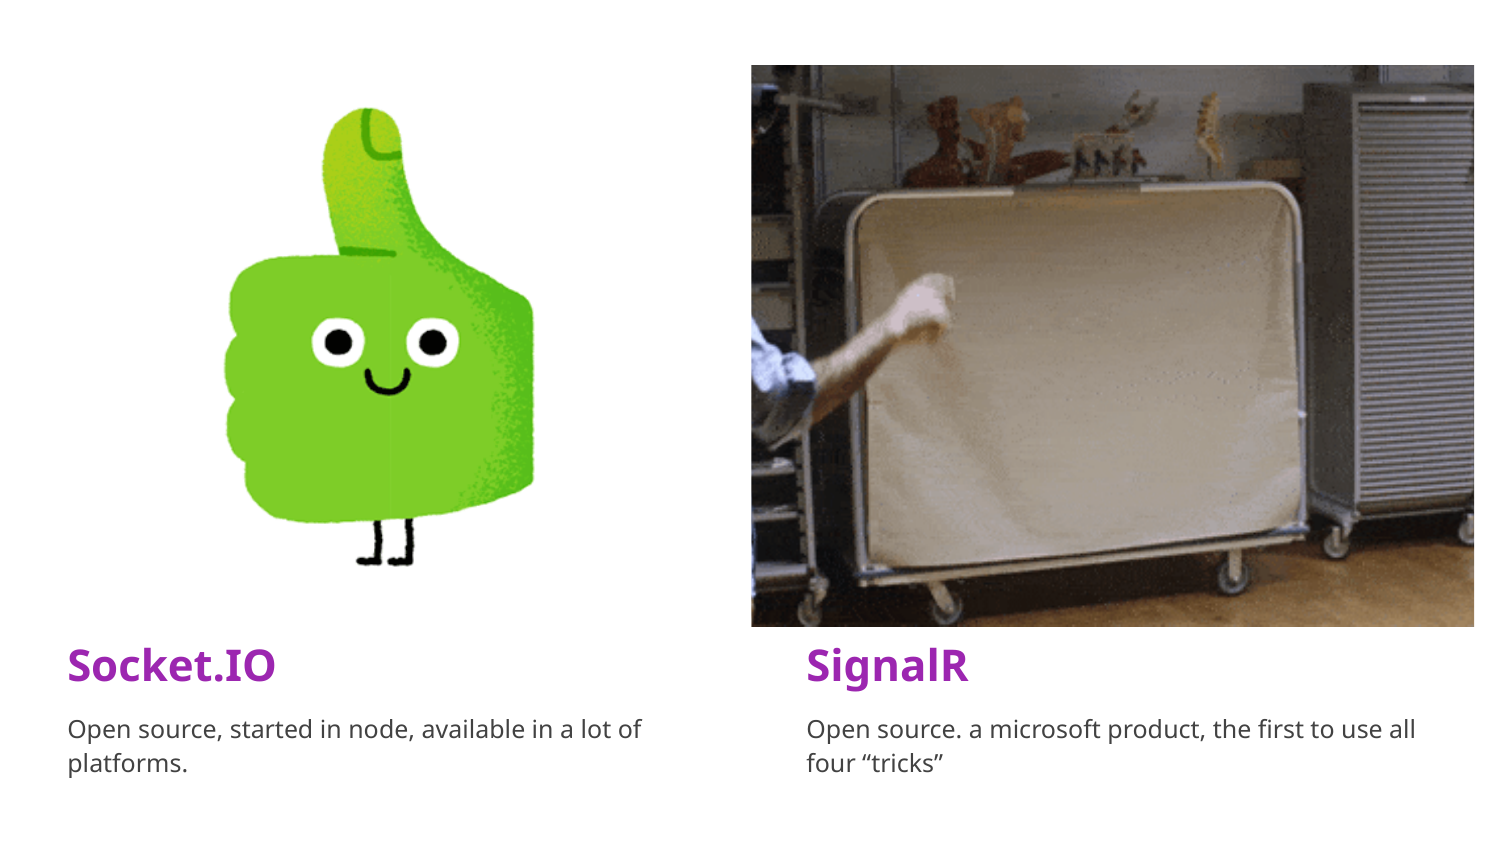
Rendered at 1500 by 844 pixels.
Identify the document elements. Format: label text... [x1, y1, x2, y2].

list Socket.IO [52, 618, 709, 693]
picture [751, 64, 1475, 627]
list SignalR [791, 634, 1448, 693]
list Open source. a microsoft product, the first to use all four “tricks” [791, 693, 1448, 799]
list Open source, started in node, available in a lot of platforms. [52, 693, 709, 799]
picture [63, 8, 721, 643]
